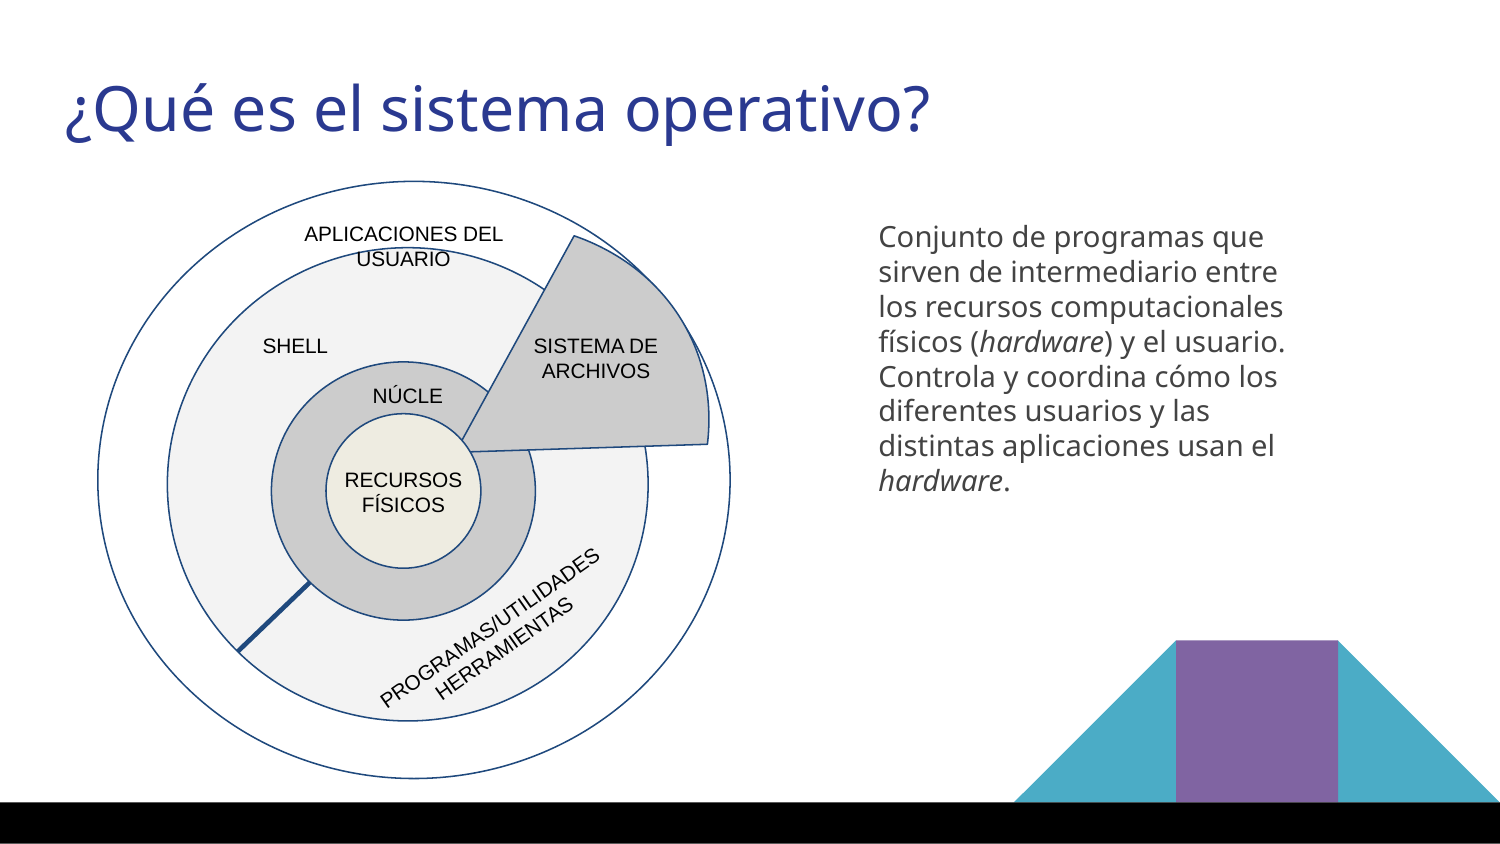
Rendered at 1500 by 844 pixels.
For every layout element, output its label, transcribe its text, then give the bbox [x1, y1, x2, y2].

text_box [167, 262, 544, 651]
text_box Conjunto de programas que sirven de intermediario entre los recursos computacionales físicos (hardware) y el usuario. Controla y coordina cómo los diferentes usuarios y las distintas aplicaciones usan el hardware. [863, 202, 1325, 585]
text_box [462, 235, 709, 452]
text_box [290, 181, 538, 205]
text_box SHELL [237, 317, 353, 374]
text_box PROGRAMAS/UTILIDADES HERRAMIENTAS [341, 511, 639, 744]
text_box [366, 361, 441, 367]
text_box [238, 447, 649, 715]
text_box SISTEMA DE ARCHIVOS [518, 317, 674, 374]
text_box [566, 218, 642, 273]
text_box NÚCLEO [350, 367, 466, 424]
text_box ¿Qué es el sistema operativo? [51, 53, 1118, 178]
text_box [407, 559, 636, 721]
text_box [271, 374, 536, 621]
text_box [336, 413, 471, 452]
text_box [97, 230, 731, 779]
text_box RECURSOS FÍSICOS [329, 452, 478, 517]
text_box [325, 469, 329, 513]
text_box APLICACIONES DEL USUARIO [240, 205, 566, 262]
text_box [330, 517, 477, 569]
